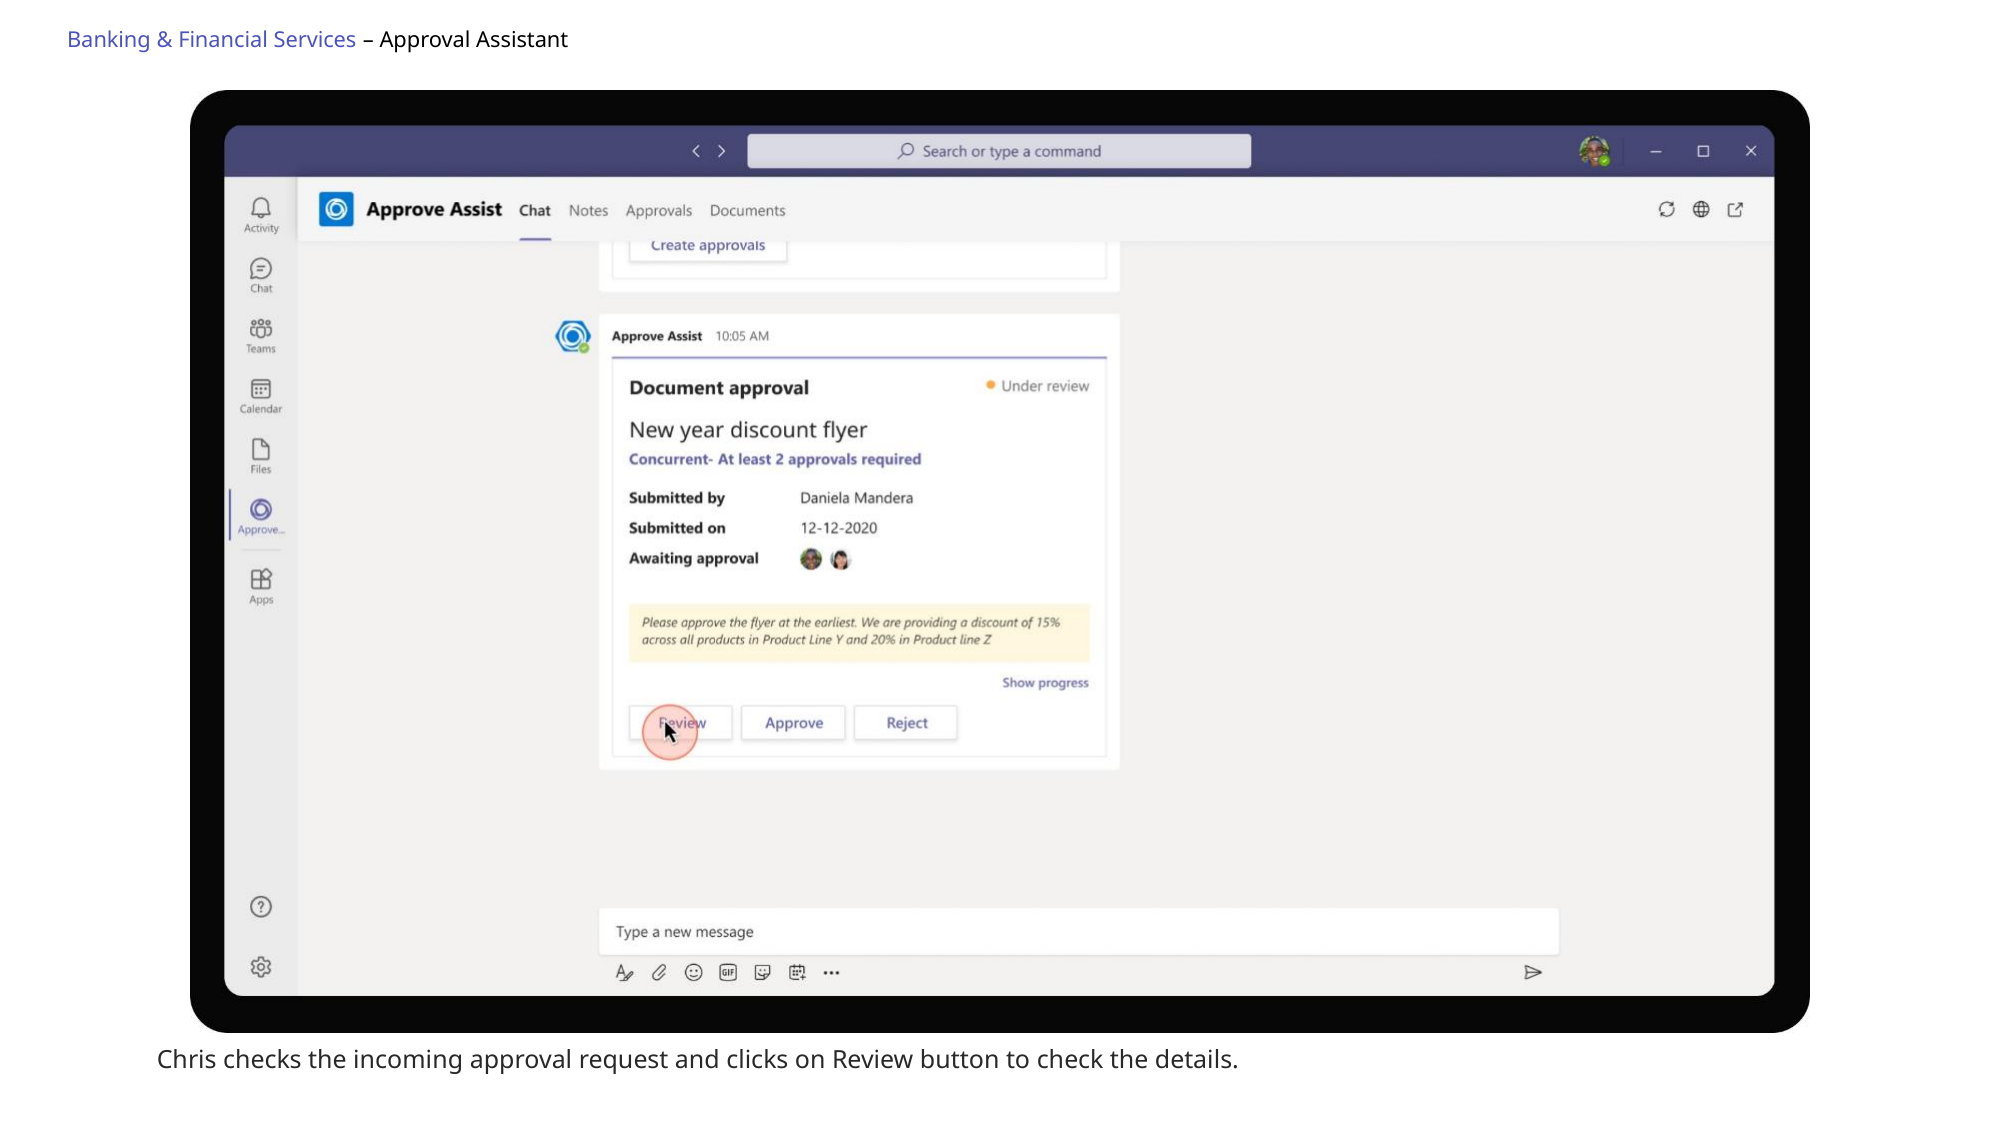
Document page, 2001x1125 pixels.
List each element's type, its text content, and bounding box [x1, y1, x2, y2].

text_box Chris checks the incoming approval request and clicks on Review button to check the details. [126, 1033, 1884, 1087]
picture [189, 90, 1810, 1034]
text_box Banking & Financial Services – Approval Assistant [52, 18, 1552, 60]
